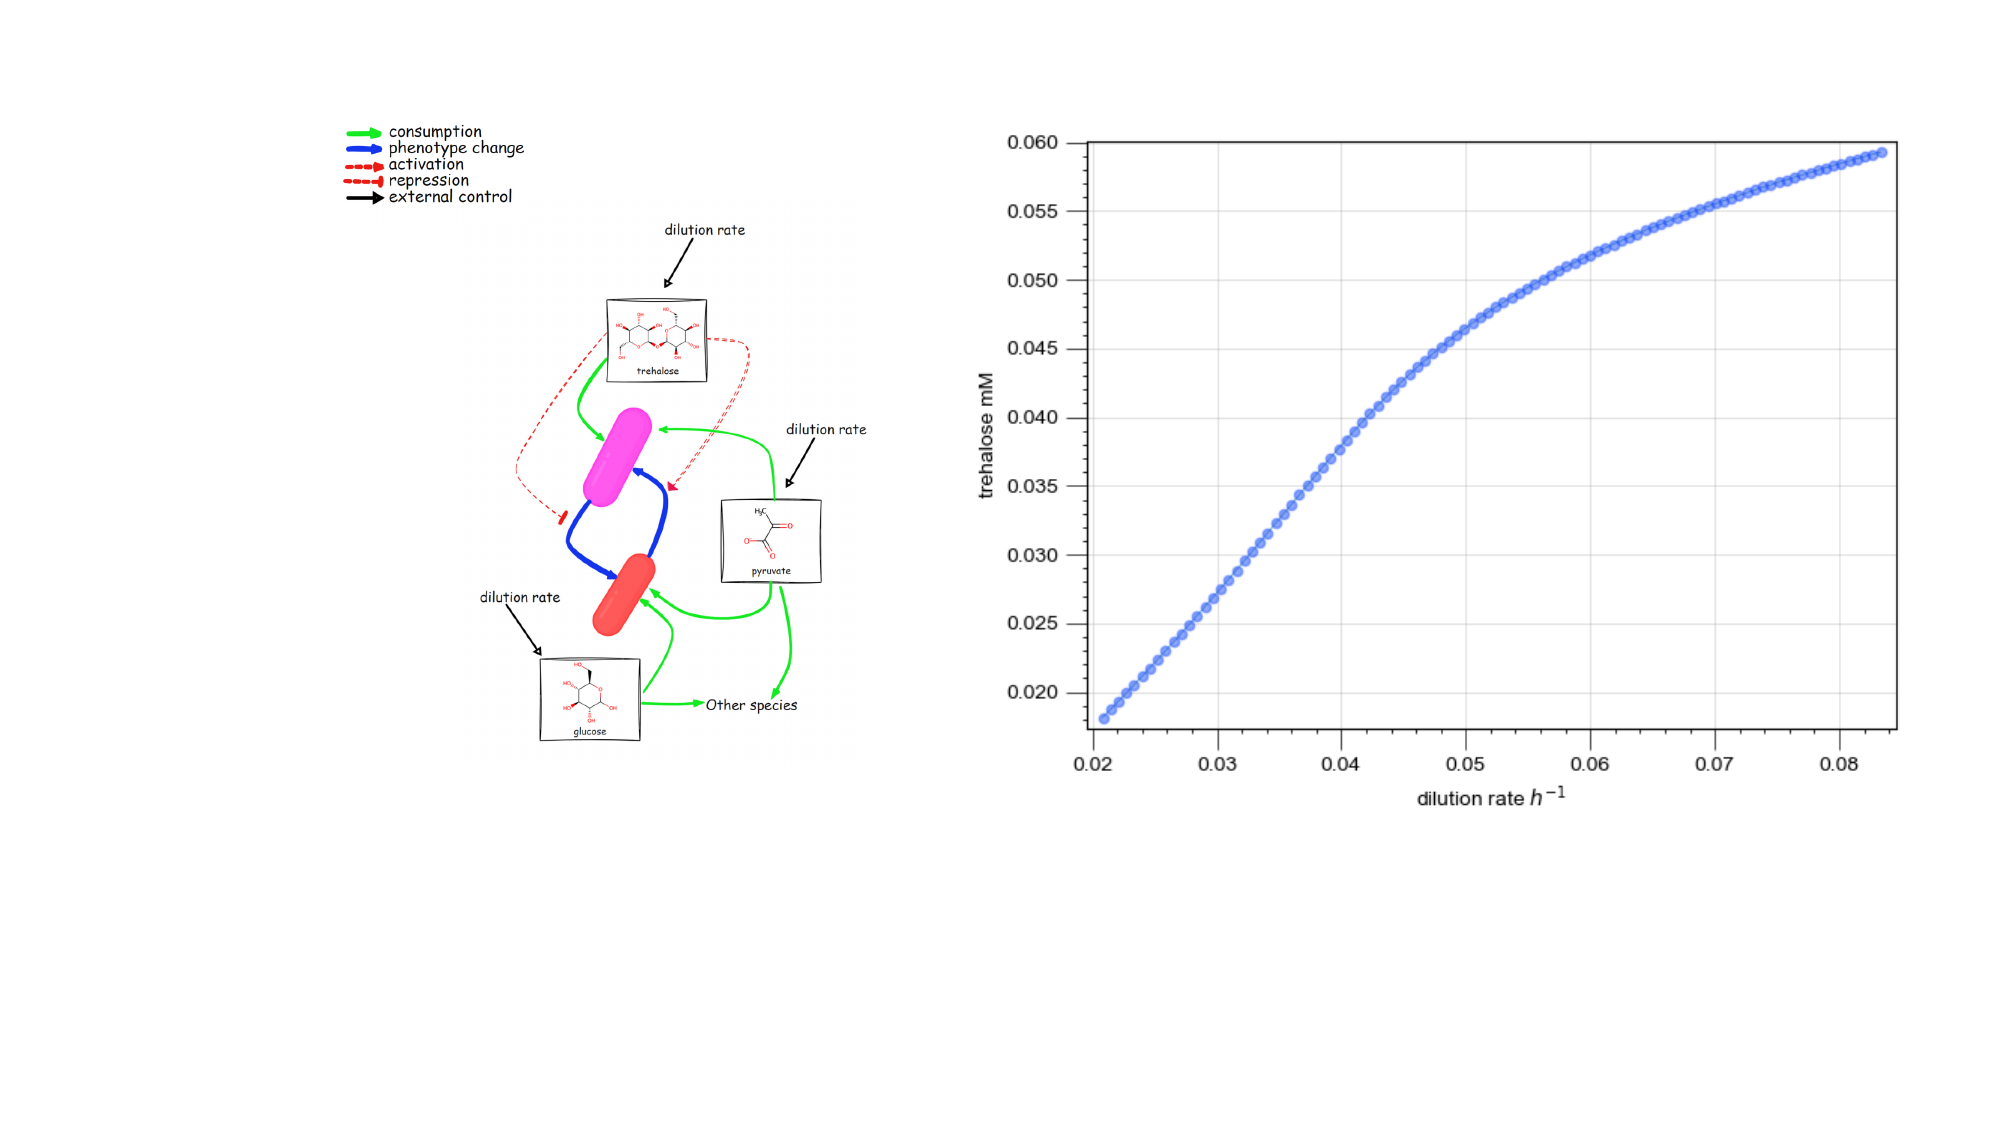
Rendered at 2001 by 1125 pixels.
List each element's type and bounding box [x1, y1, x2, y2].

picture [958, 113, 1919, 834]
picture [340, 117, 872, 768]
